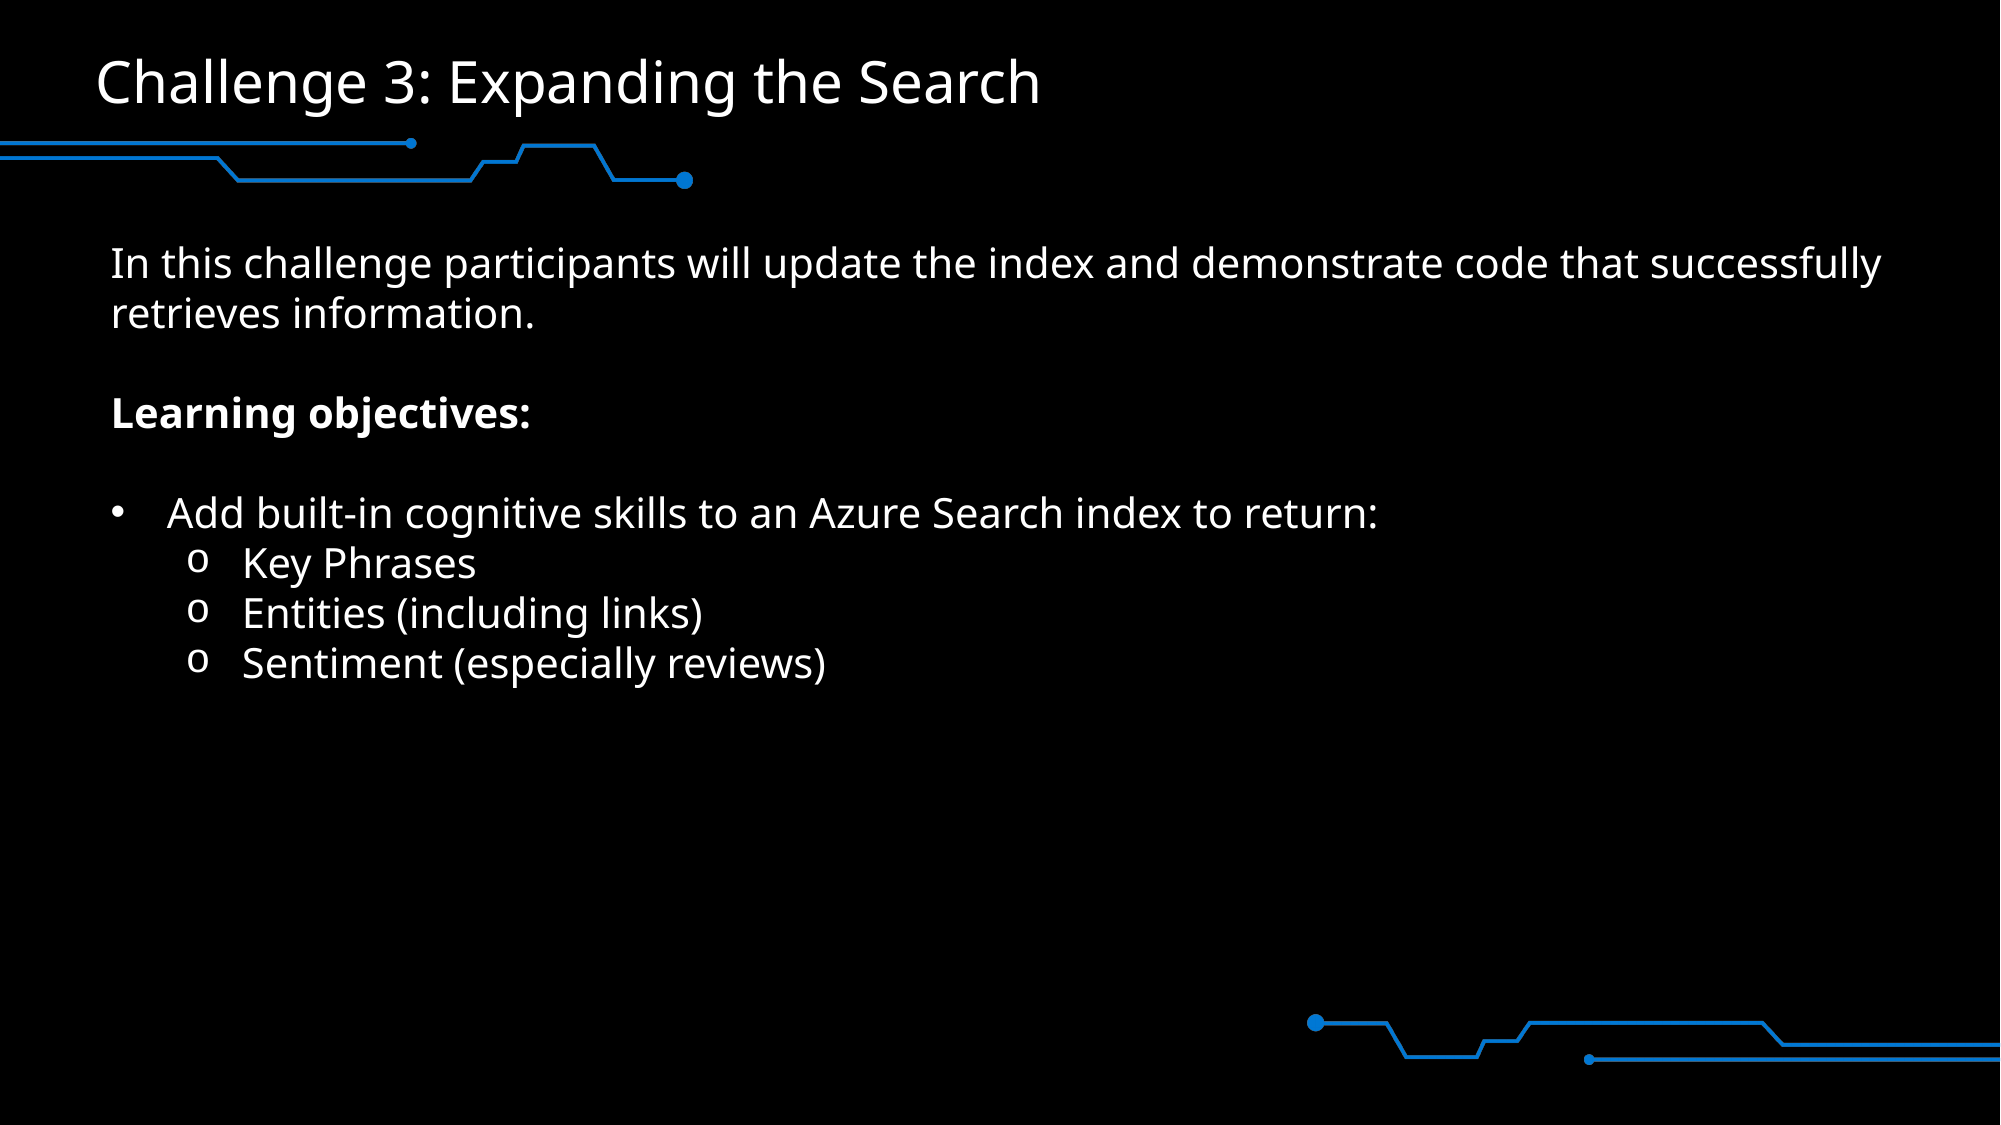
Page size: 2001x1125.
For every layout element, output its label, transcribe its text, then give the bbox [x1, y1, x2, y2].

picture [0, 105, 693, 189]
picture [1308, 1015, 2001, 1097]
text_box In this challenge participants will update the index and demonstrate code that successfully retrieves information. Learning objectives: Add built-in cognitive skills to an Azure Search index to return: Key Phrases Entities (including links) Sentiment (especially reviews) [95, 229, 1907, 694]
title Challenge 3: Expanding the Search [95, 34, 1317, 116]
